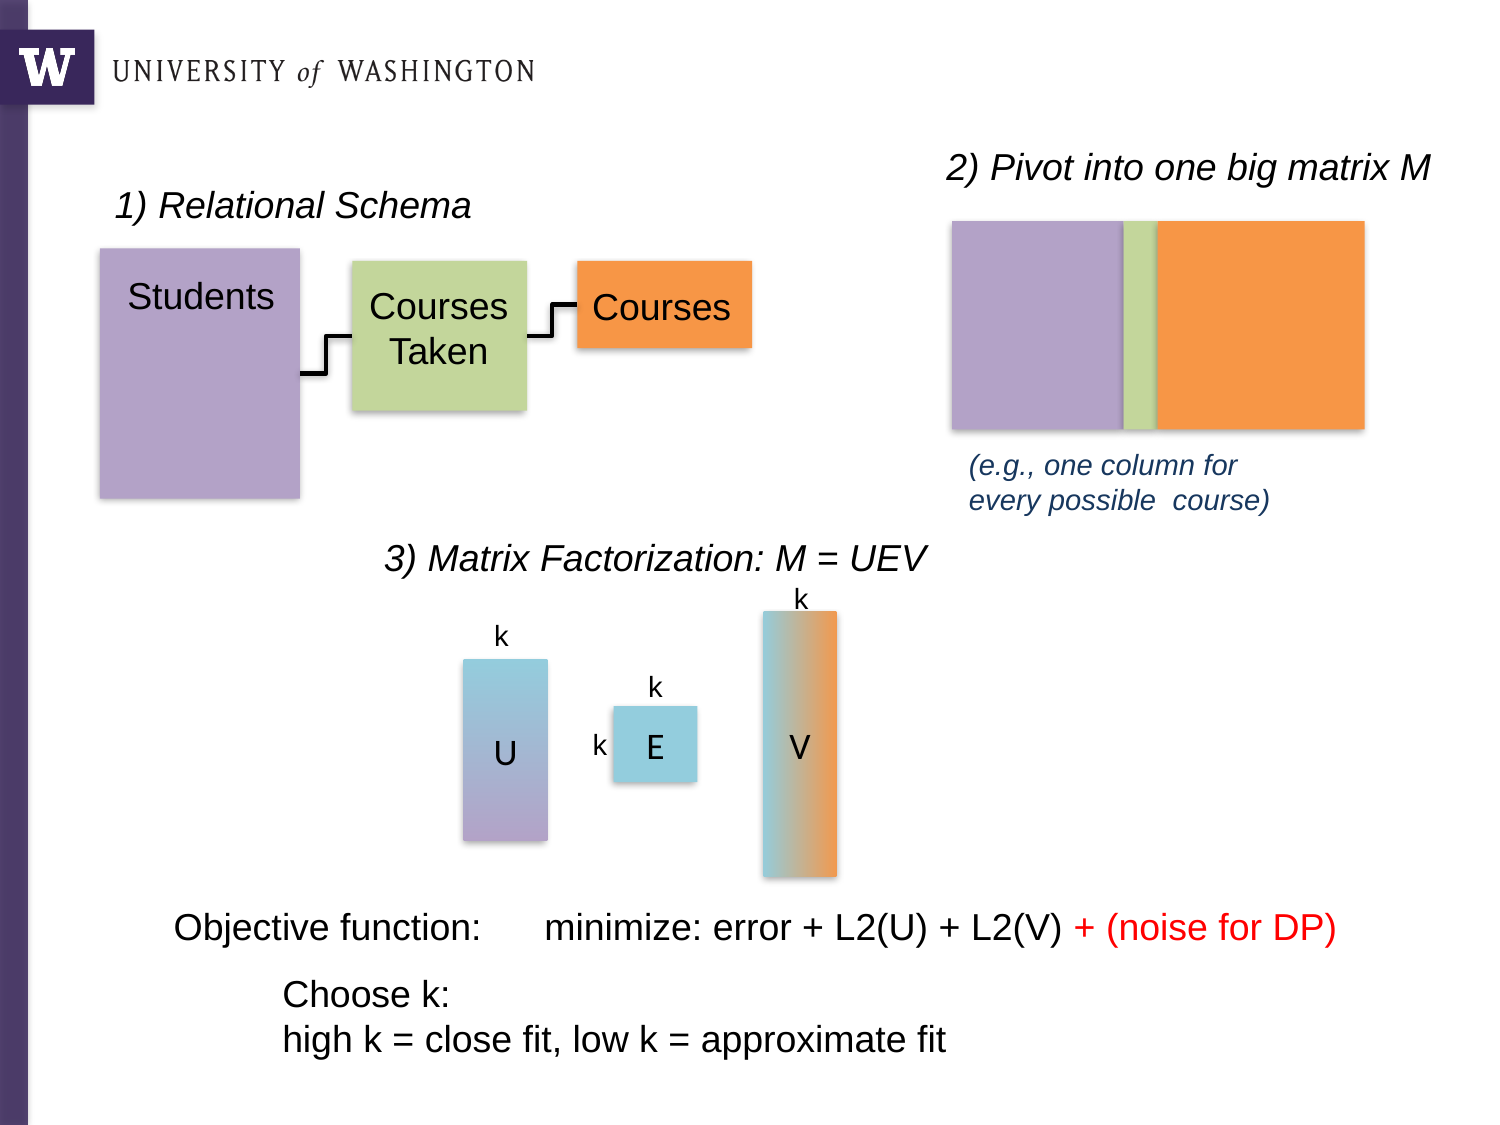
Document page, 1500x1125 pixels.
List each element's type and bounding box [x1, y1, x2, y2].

text_box [99, 173, 753, 499]
picture [19, 48, 75, 86]
text_box [158, 525, 1412, 1069]
picture [112, 59, 534, 88]
text_box [931, 135, 1464, 526]
